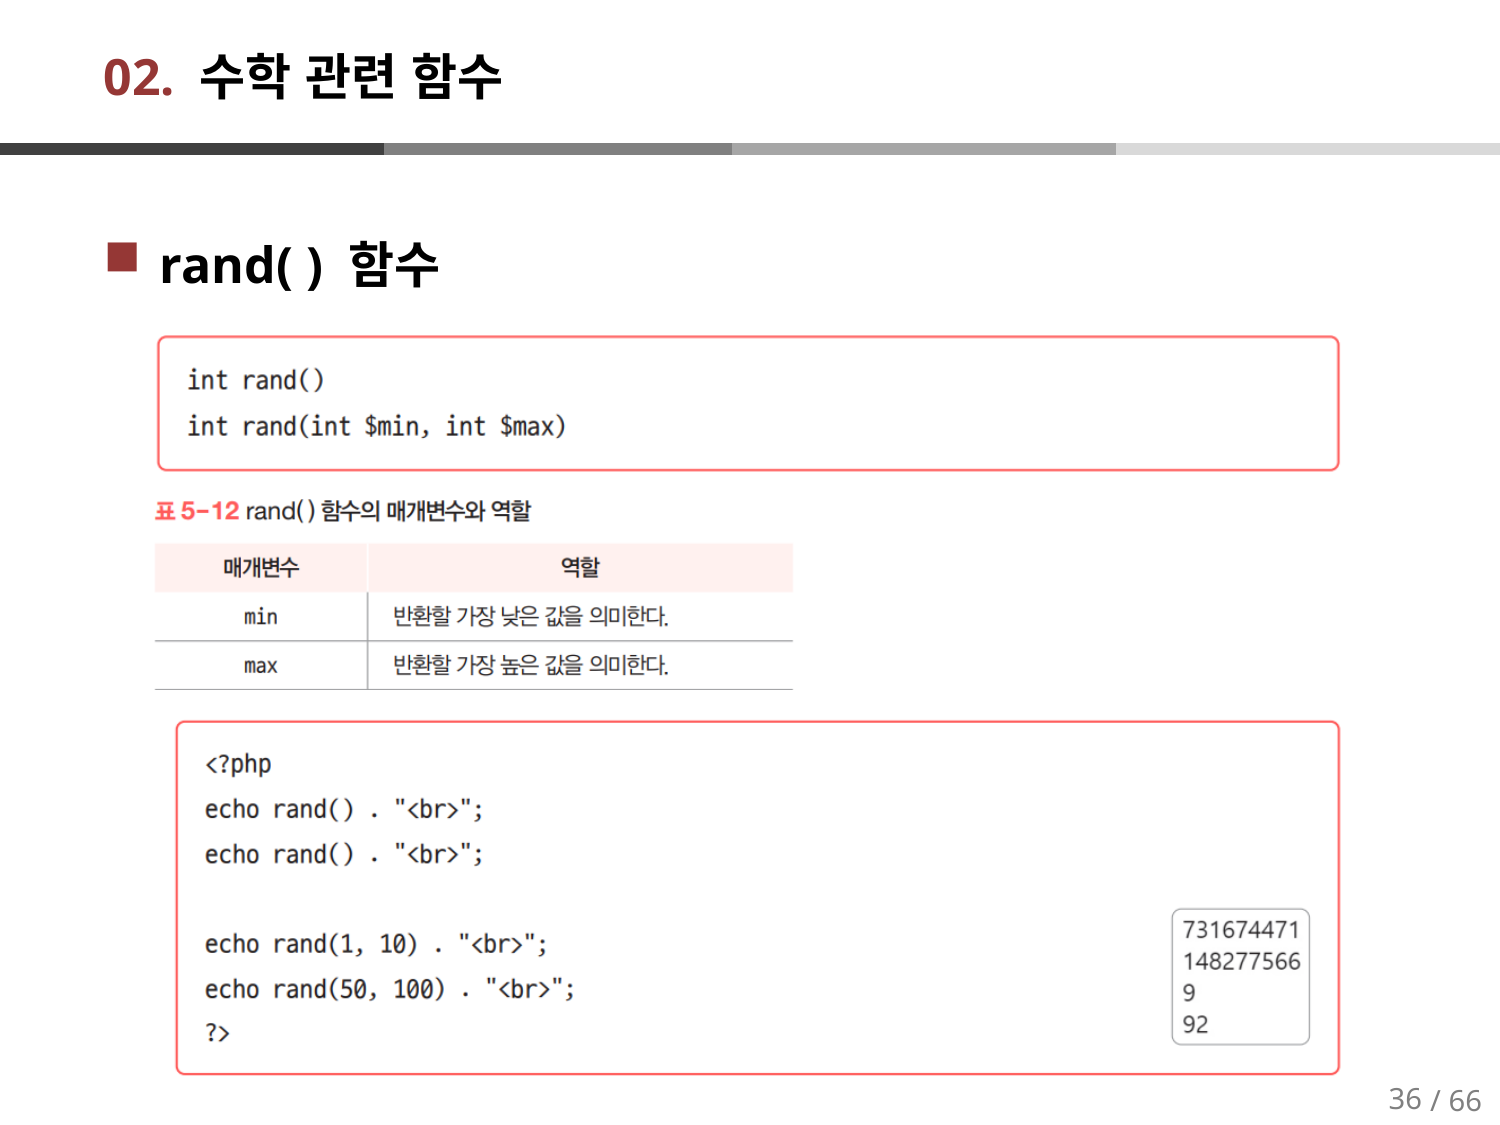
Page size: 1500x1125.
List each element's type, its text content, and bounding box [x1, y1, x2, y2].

picture [150, 495, 798, 690]
picture [153, 325, 1347, 475]
list rand( ) 함수 [88, 196, 1436, 1083]
picture [168, 715, 1345, 1081]
title 02. 수학 관련 함수 [88, 30, 1211, 121]
